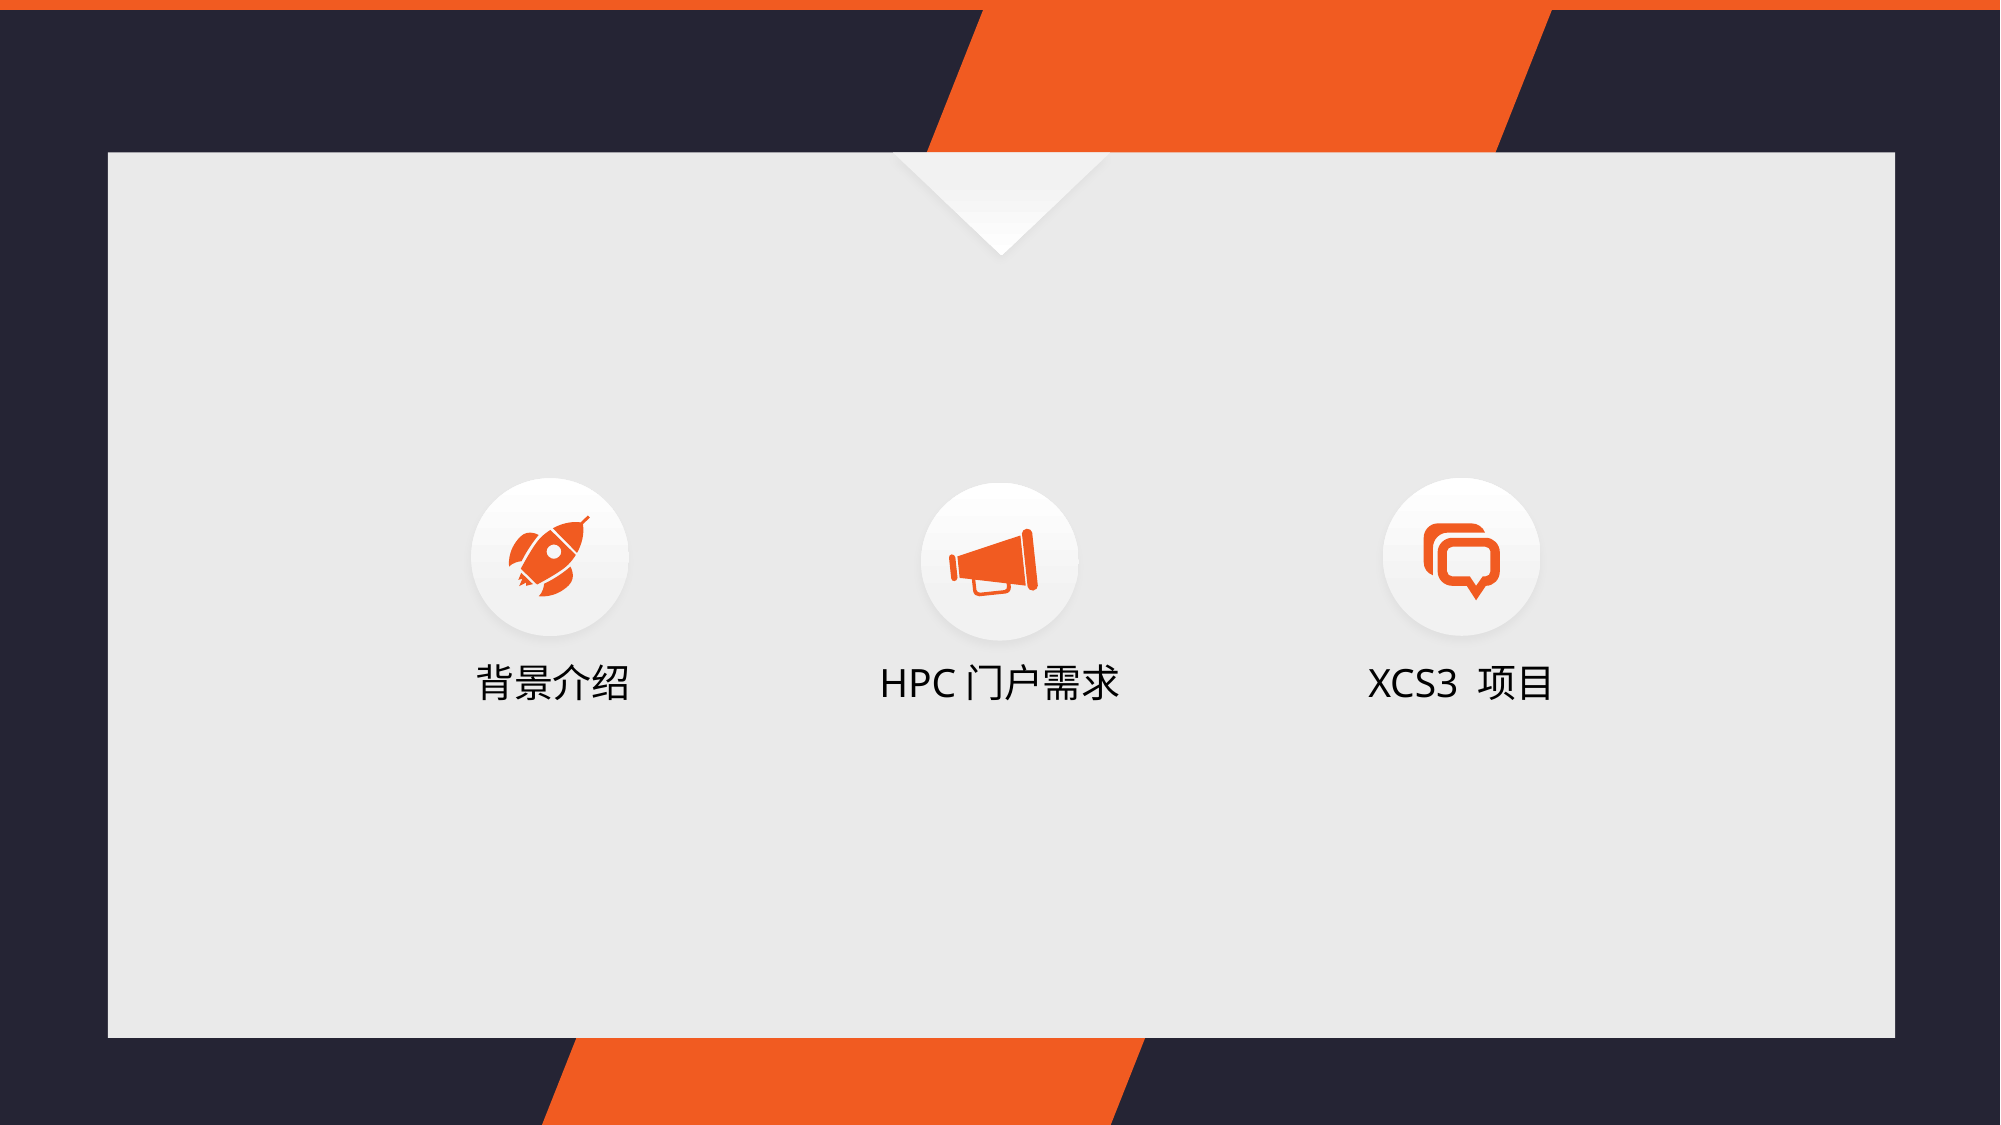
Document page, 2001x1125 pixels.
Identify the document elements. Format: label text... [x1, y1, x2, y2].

text_box XCS3 项目 [1353, 651, 1570, 713]
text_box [1382, 477, 1541, 636]
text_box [470, 478, 630, 637]
text_box [0, 0, 2000, 12]
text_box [920, 482, 1080, 641]
text_box HPC门户需求 [864, 651, 1136, 713]
text_box 背景介绍 [460, 651, 646, 713]
